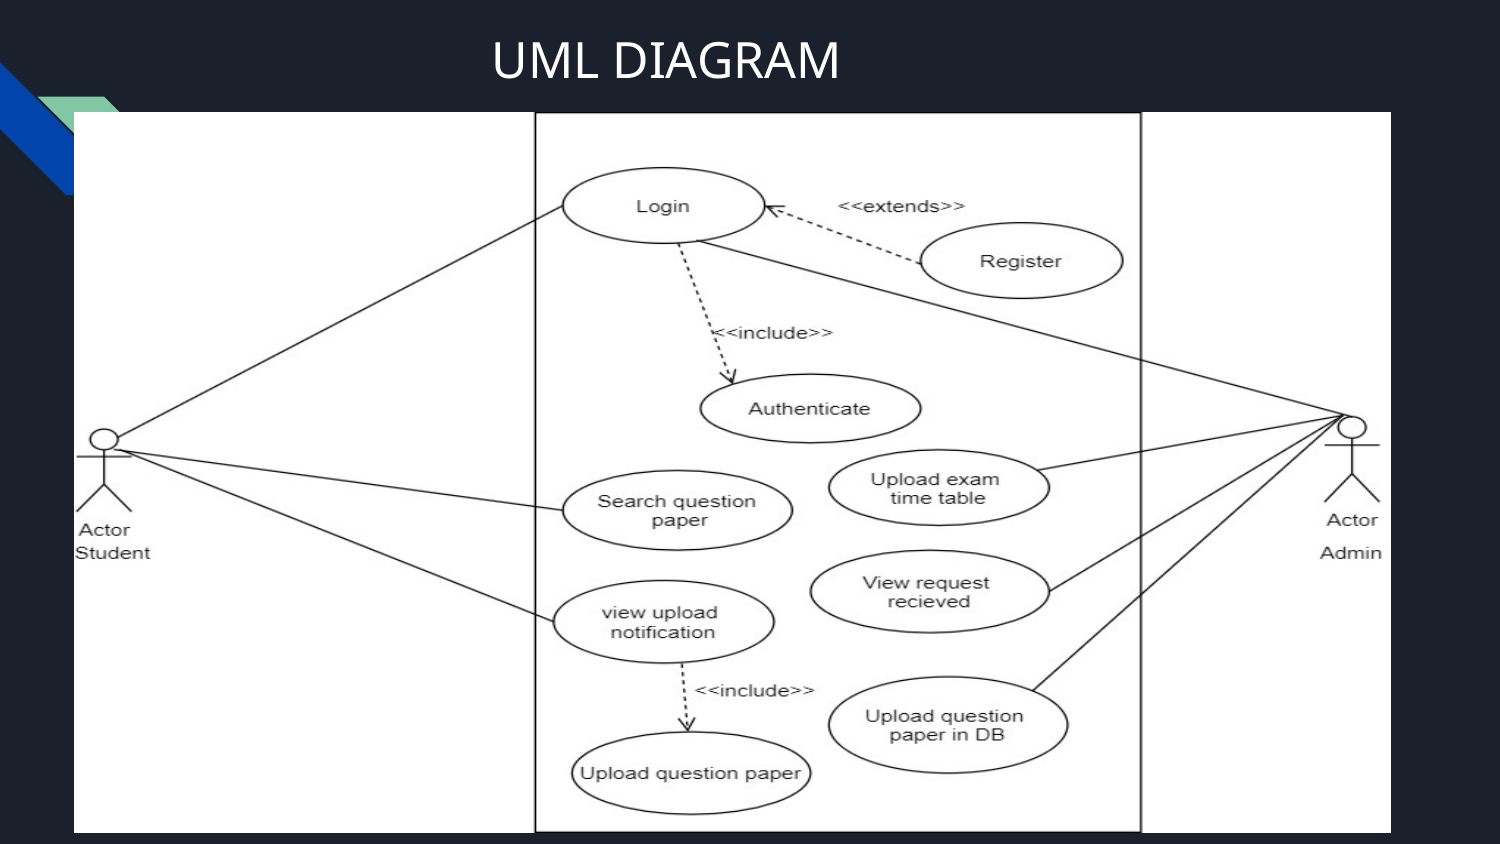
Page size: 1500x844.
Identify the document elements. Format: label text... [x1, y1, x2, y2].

picture [74, 112, 1391, 833]
title UML DIAGRAM [203, 13, 1359, 111]
